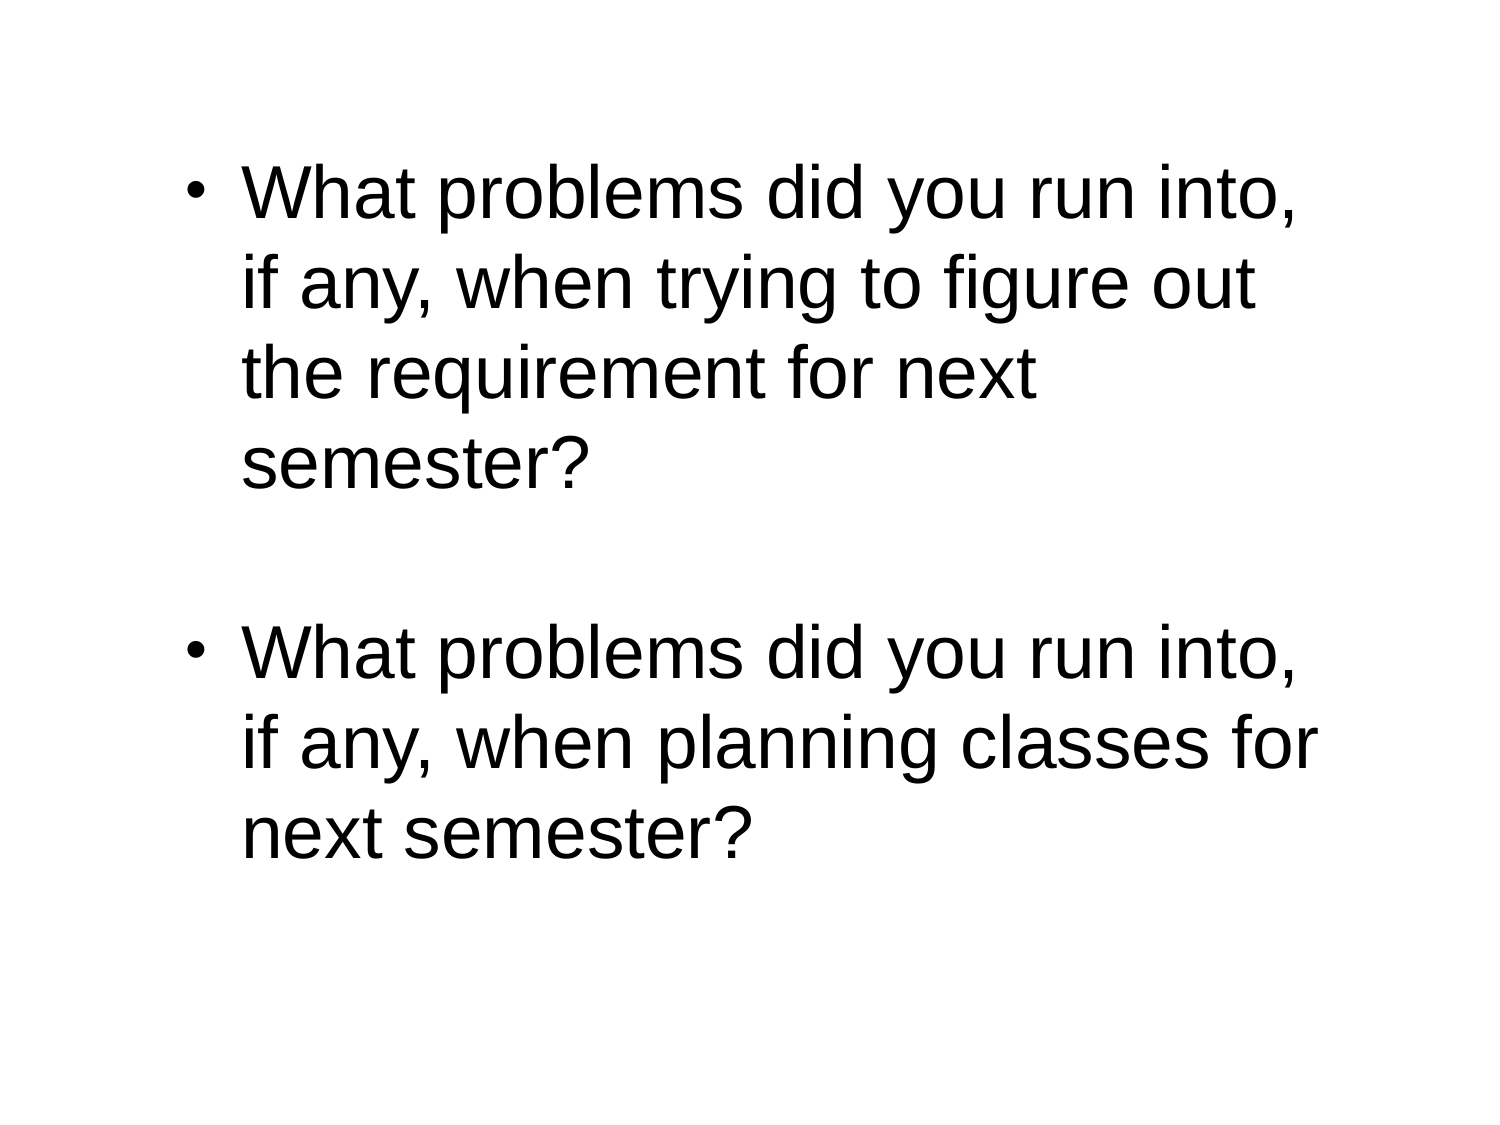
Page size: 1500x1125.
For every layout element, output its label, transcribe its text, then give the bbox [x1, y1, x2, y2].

list What problems did you run into, if any, when trying to figure out the requirement for next semester? What problems did you run into, if any, when planning classes for next semester? [151, 128, 1349, 889]
